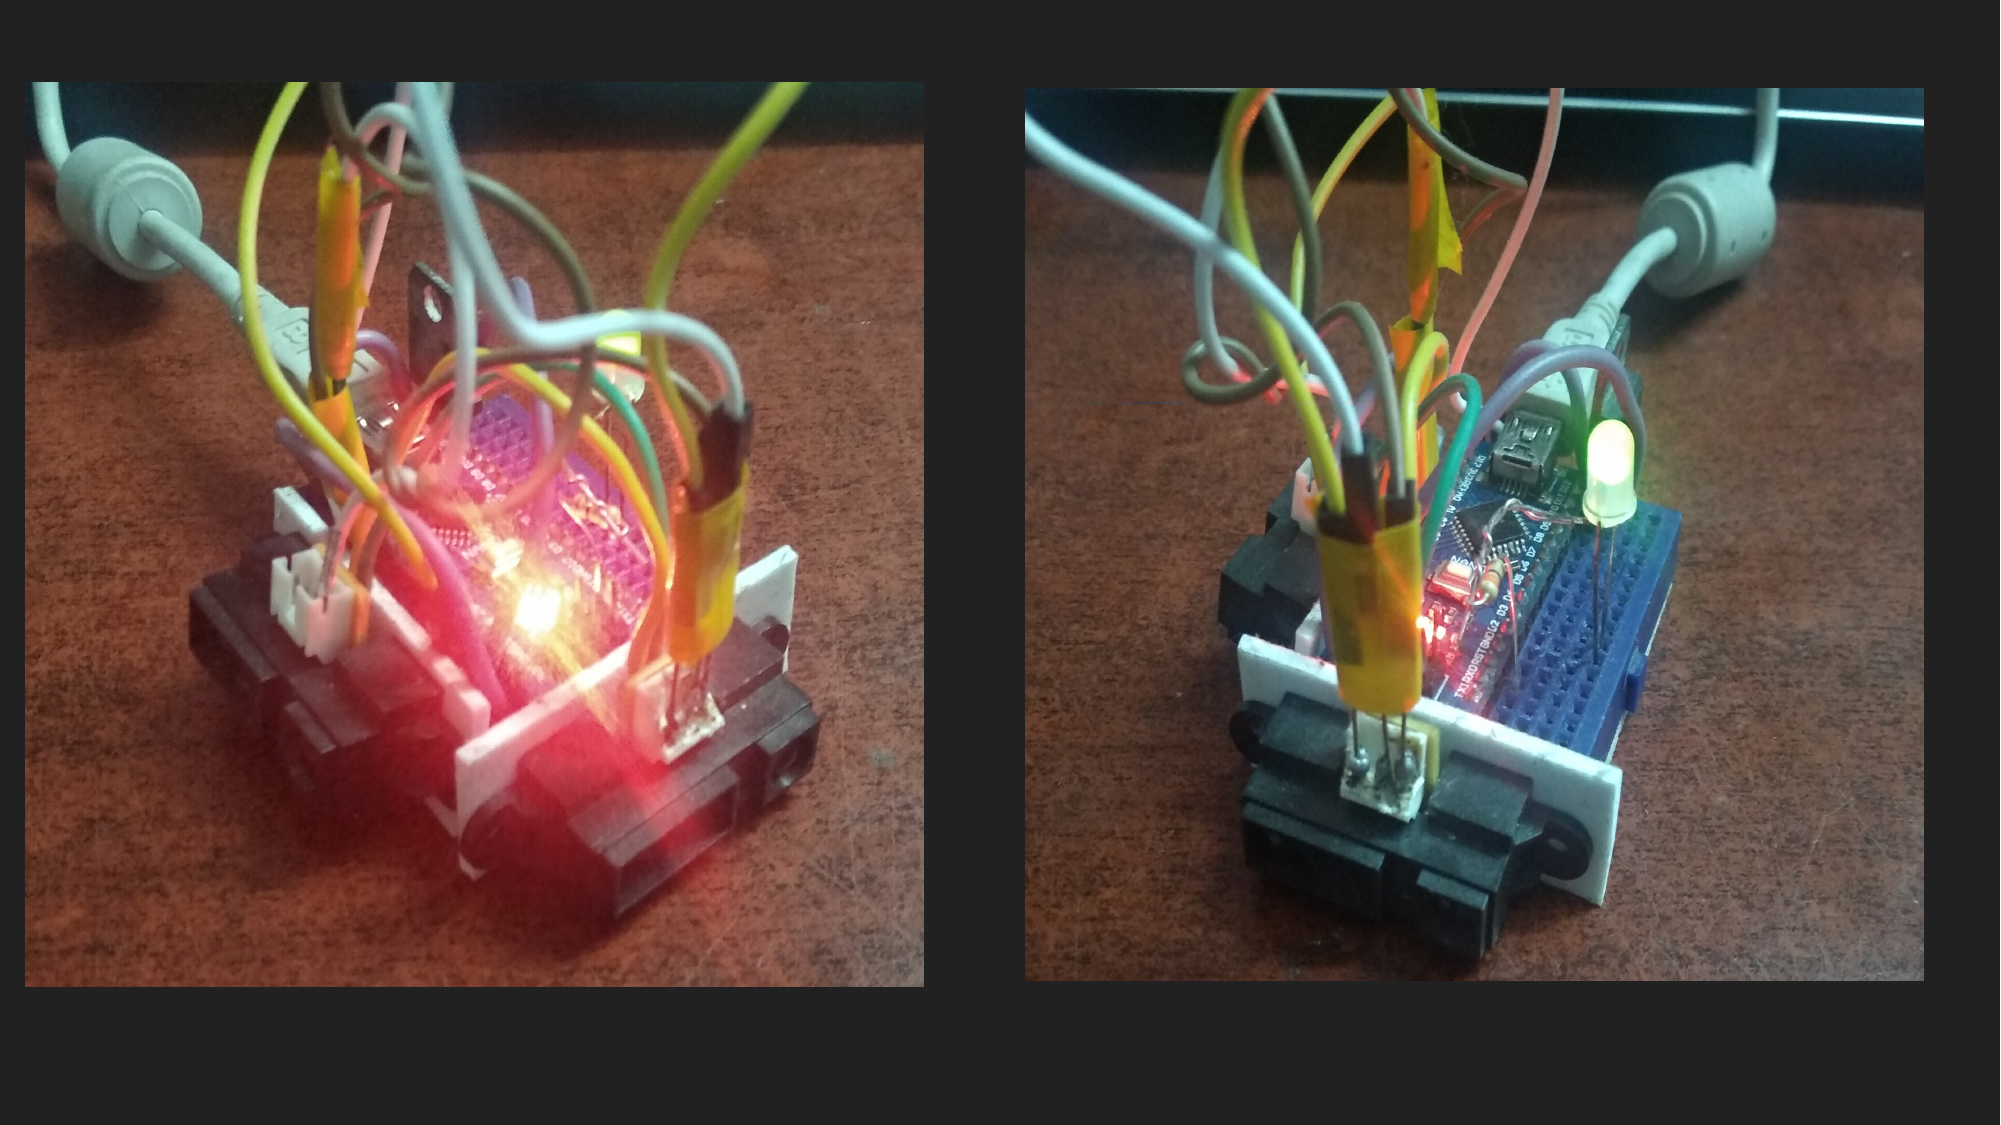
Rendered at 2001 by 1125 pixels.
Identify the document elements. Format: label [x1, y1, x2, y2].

picture [1024, 87, 1924, 982]
picture [24, 81, 924, 988]
